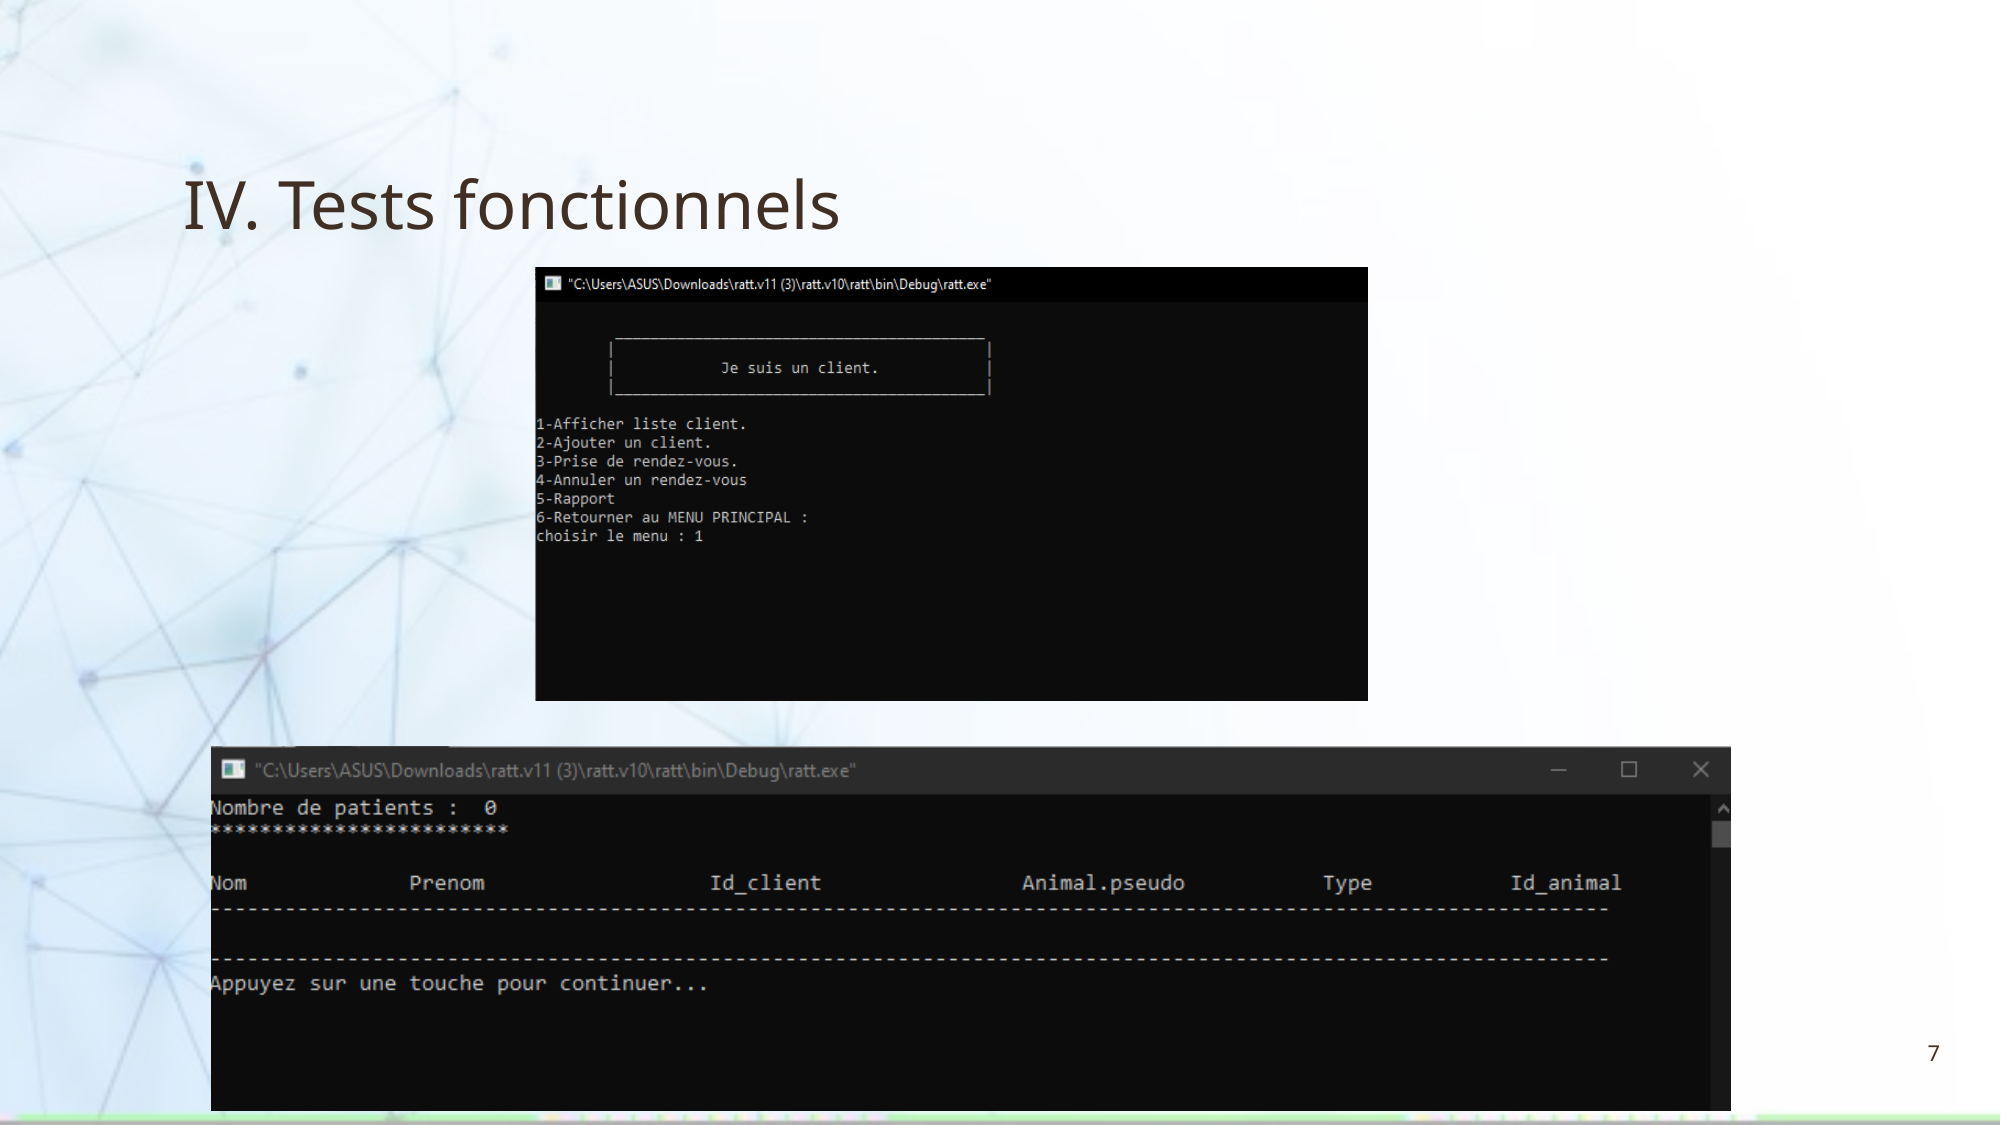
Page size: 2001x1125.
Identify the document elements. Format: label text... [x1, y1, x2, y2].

slide_number 7 [1869, 1024, 1956, 1085]
picture [211, 746, 1731, 1111]
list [535, 267, 1368, 701]
title IV. Tests fonctionnels [168, 118, 1832, 331]
